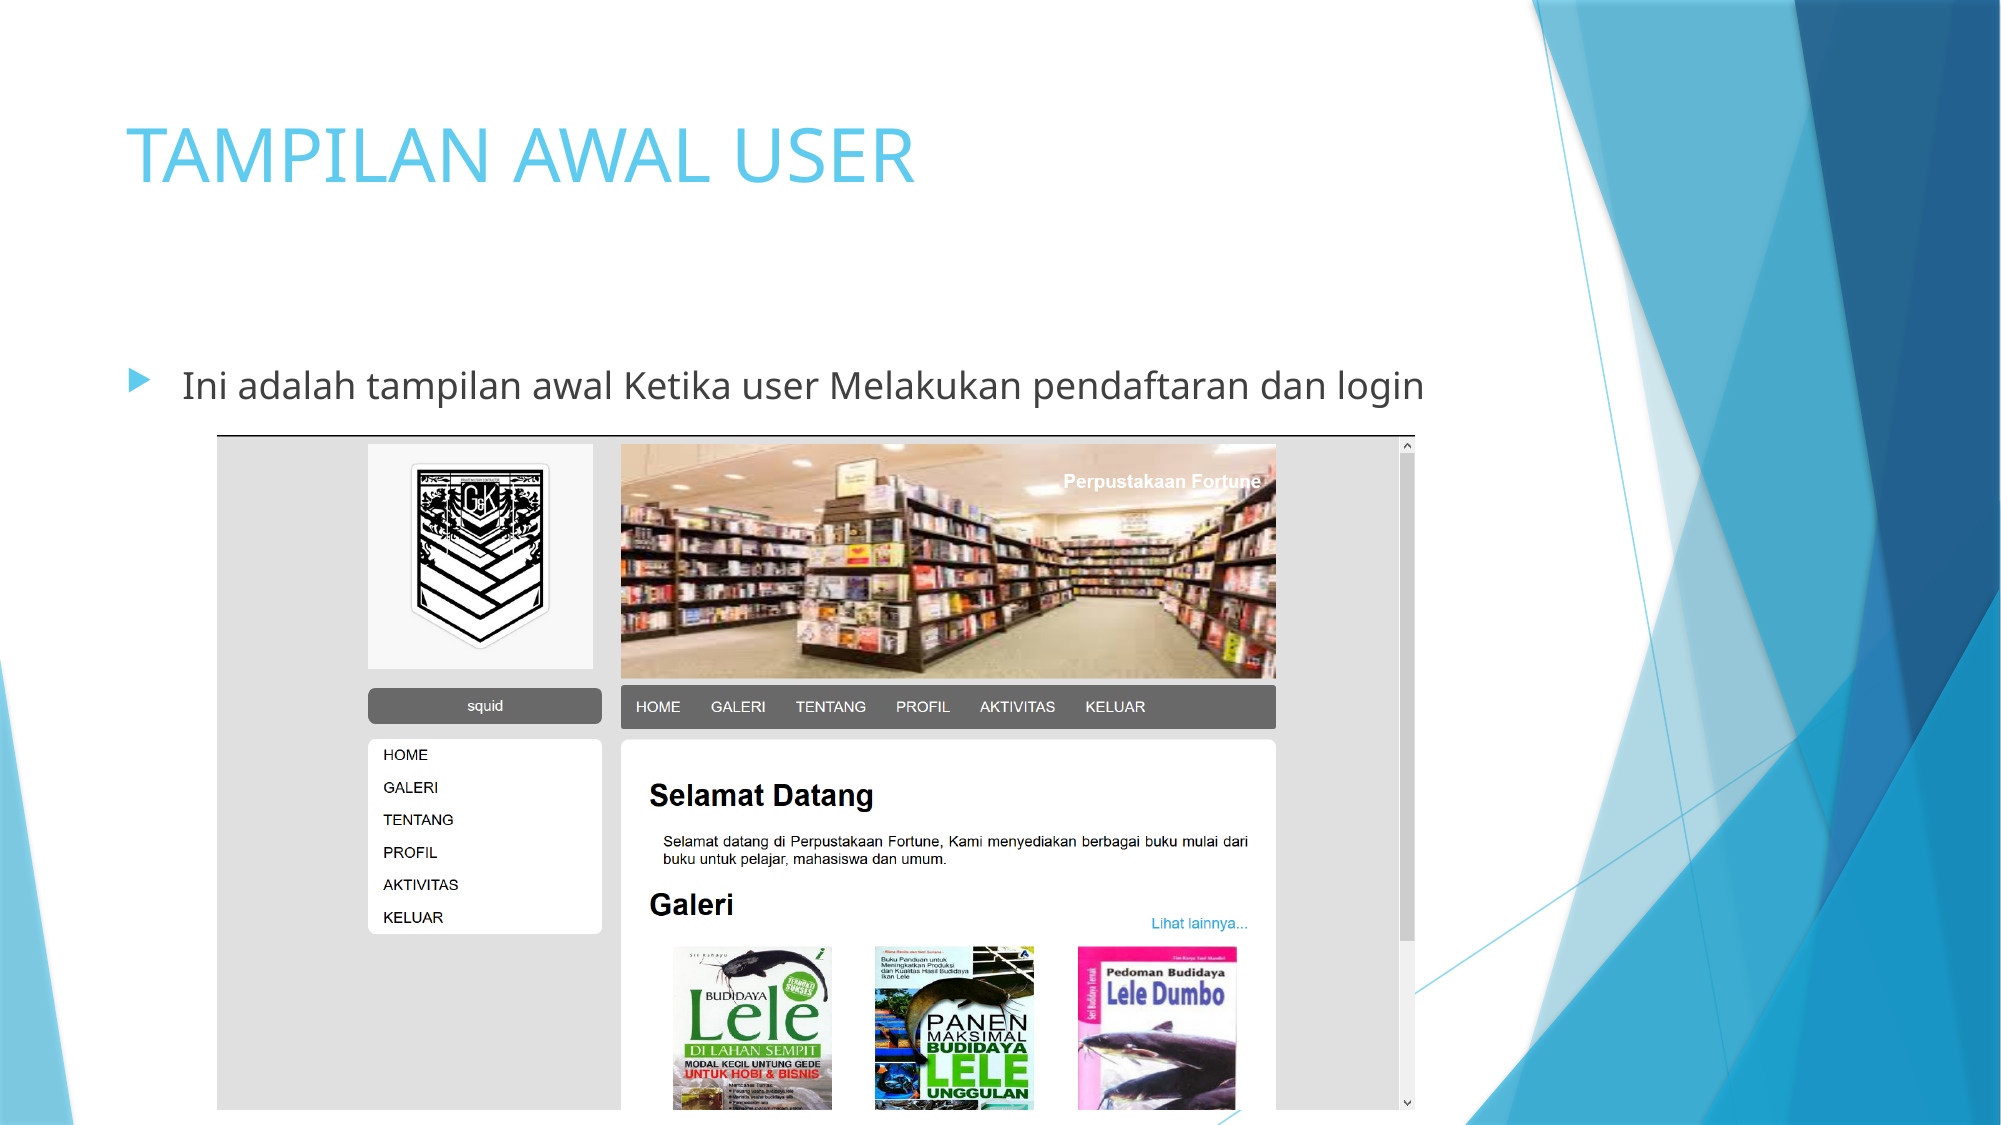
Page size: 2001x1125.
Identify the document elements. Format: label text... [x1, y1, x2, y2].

title TAMPILAN AWAL USER [111, 99, 1522, 317]
picture [217, 435, 1416, 1110]
list Ini adalah tampilan awal Ketika user Melakukan pendaftaran dan login [111, 354, 1522, 992]
